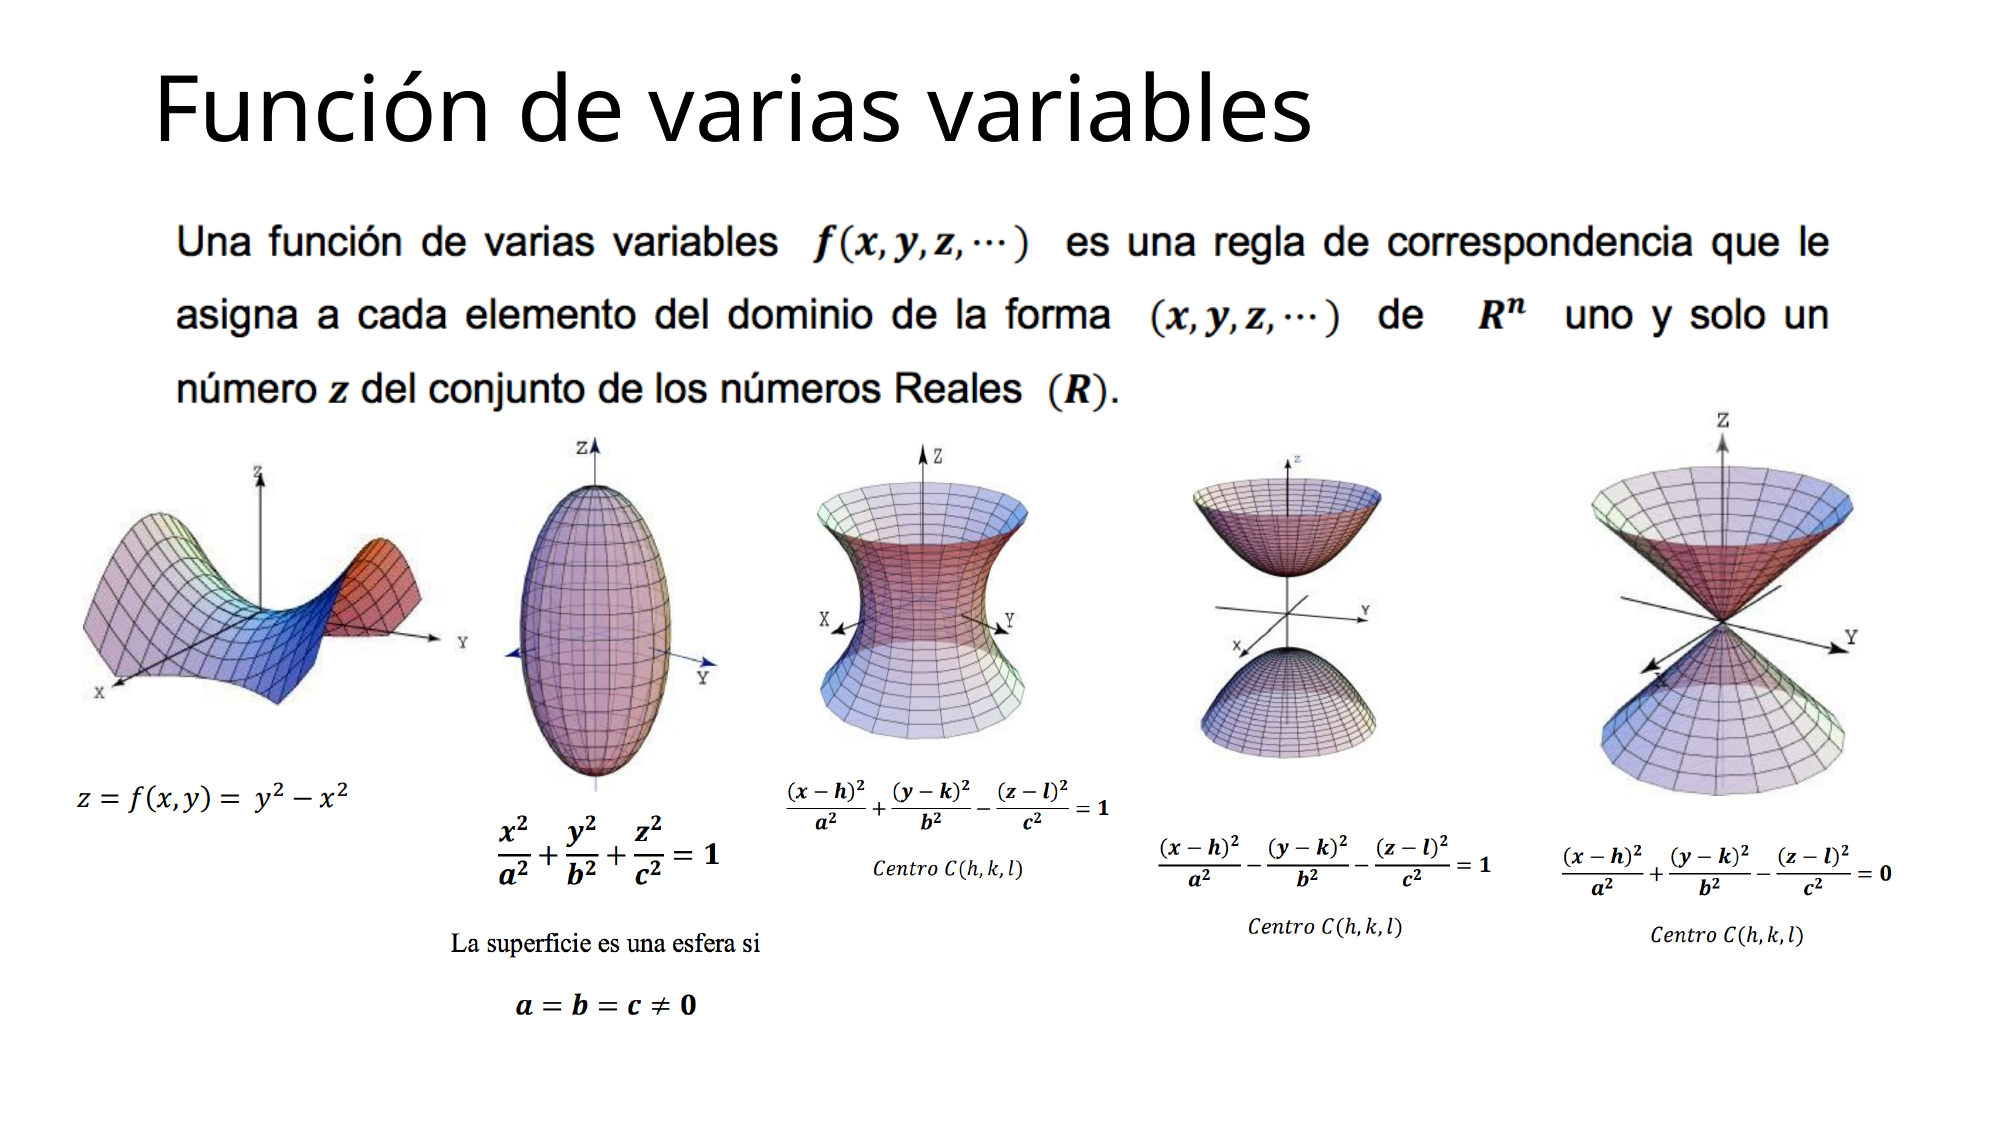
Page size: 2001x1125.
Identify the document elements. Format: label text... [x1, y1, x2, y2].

title Función de varias variables [137, 3, 1863, 221]
picture [73, 458, 473, 713]
picture [73, 770, 355, 821]
picture [479, 804, 728, 896]
picture [1589, 389, 1859, 803]
picture [477, 427, 728, 802]
picture [1551, 828, 1896, 952]
picture [443, 928, 765, 1033]
picture [1149, 825, 1494, 943]
picture [1182, 453, 1385, 764]
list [159, 210, 1841, 423]
picture [777, 764, 1116, 886]
picture [809, 435, 1030, 746]
